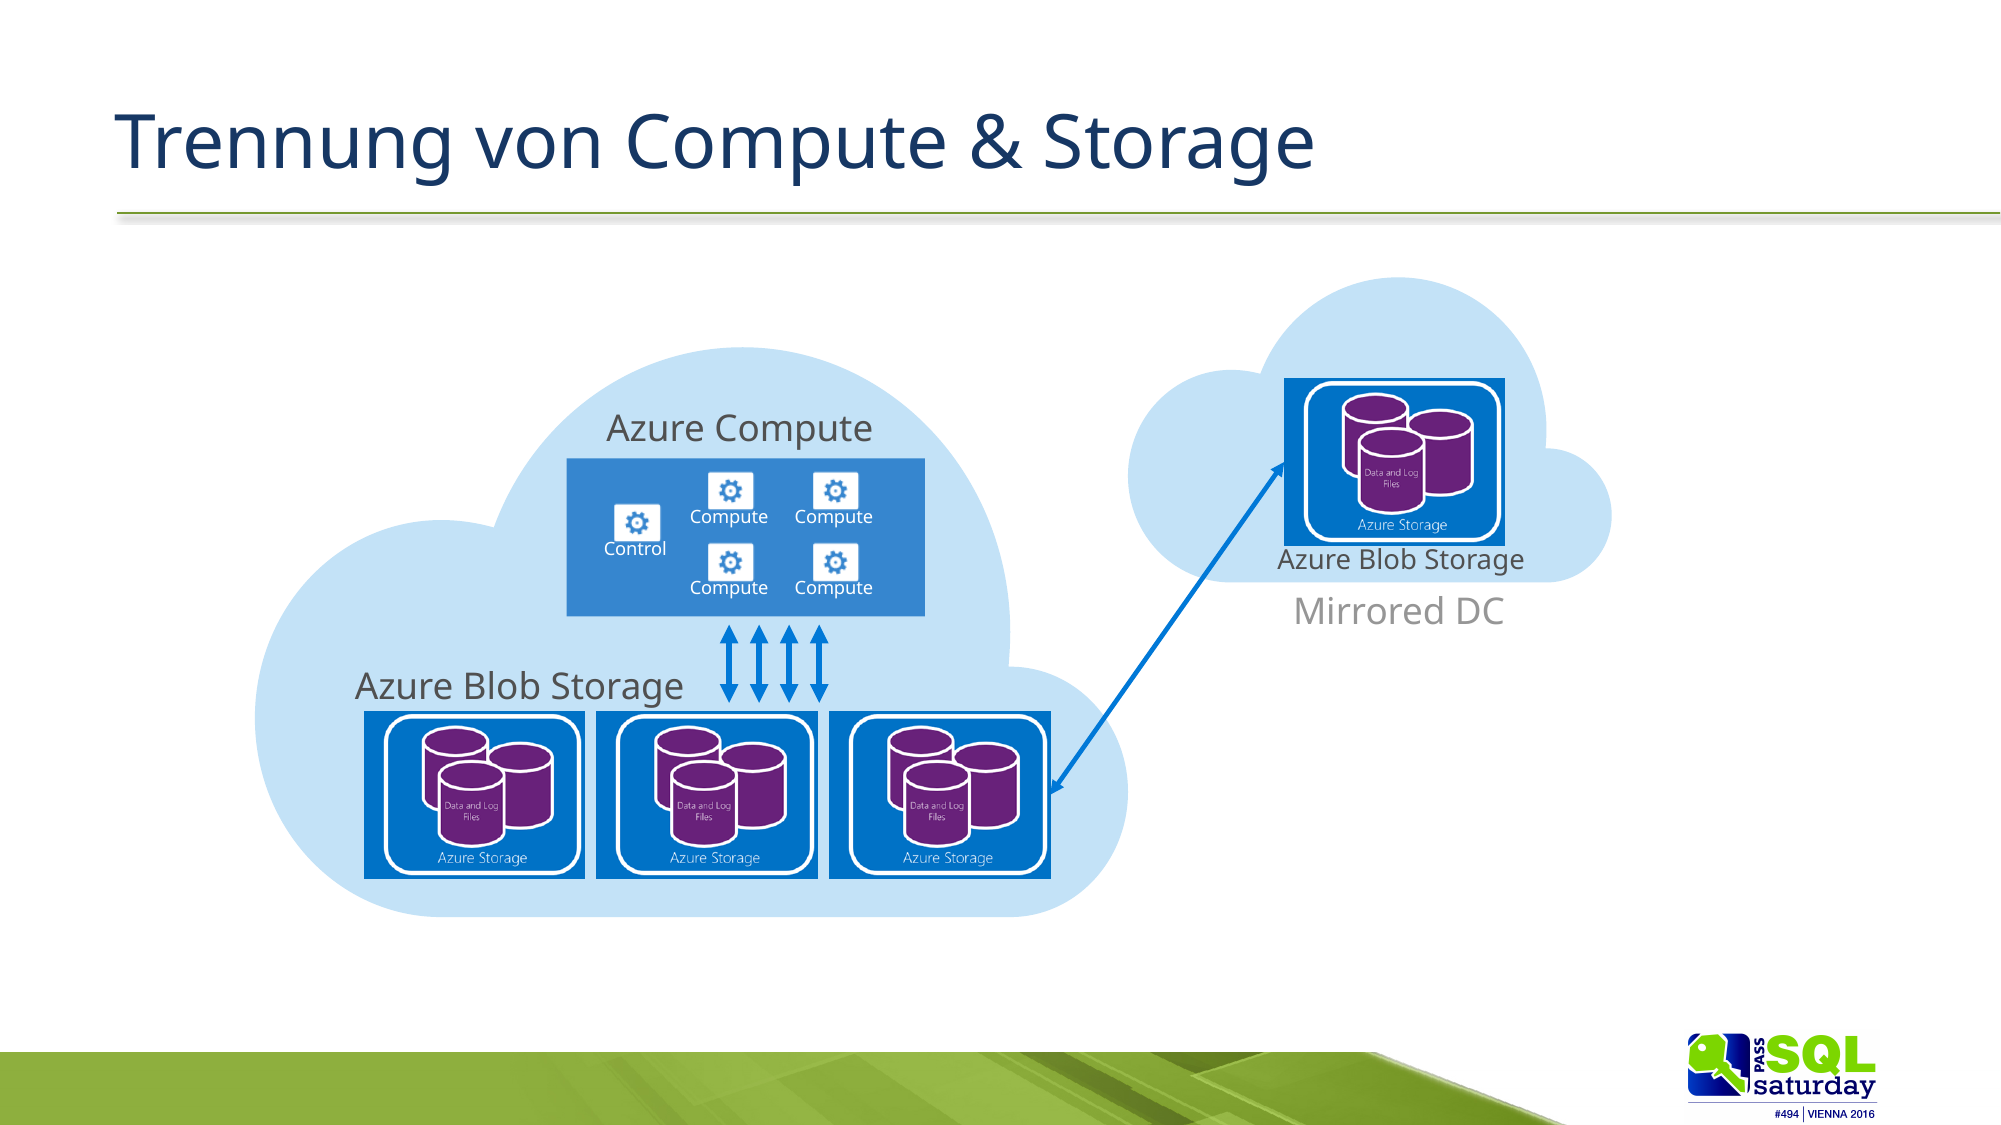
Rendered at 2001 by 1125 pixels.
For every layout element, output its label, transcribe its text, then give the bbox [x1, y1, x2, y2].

text_box Azure Blob Storage [332, 649, 707, 725]
picture [1283, 378, 1505, 546]
text_box Mirrored DC [1289, 591, 1528, 651]
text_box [363, 710, 1051, 879]
picture [0, 1029, 2000, 1125]
text_box [254, 398, 1128, 918]
text_box Azure Blob Storage [1289, 530, 1548, 591]
text_box Azure Compute [584, 391, 896, 456]
title Trennung von Compute & Storage [99, 45, 1900, 233]
text_box [599, 347, 885, 391]
text_box [1129, 277, 1612, 583]
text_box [1050, 461, 1285, 795]
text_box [566, 457, 926, 625]
